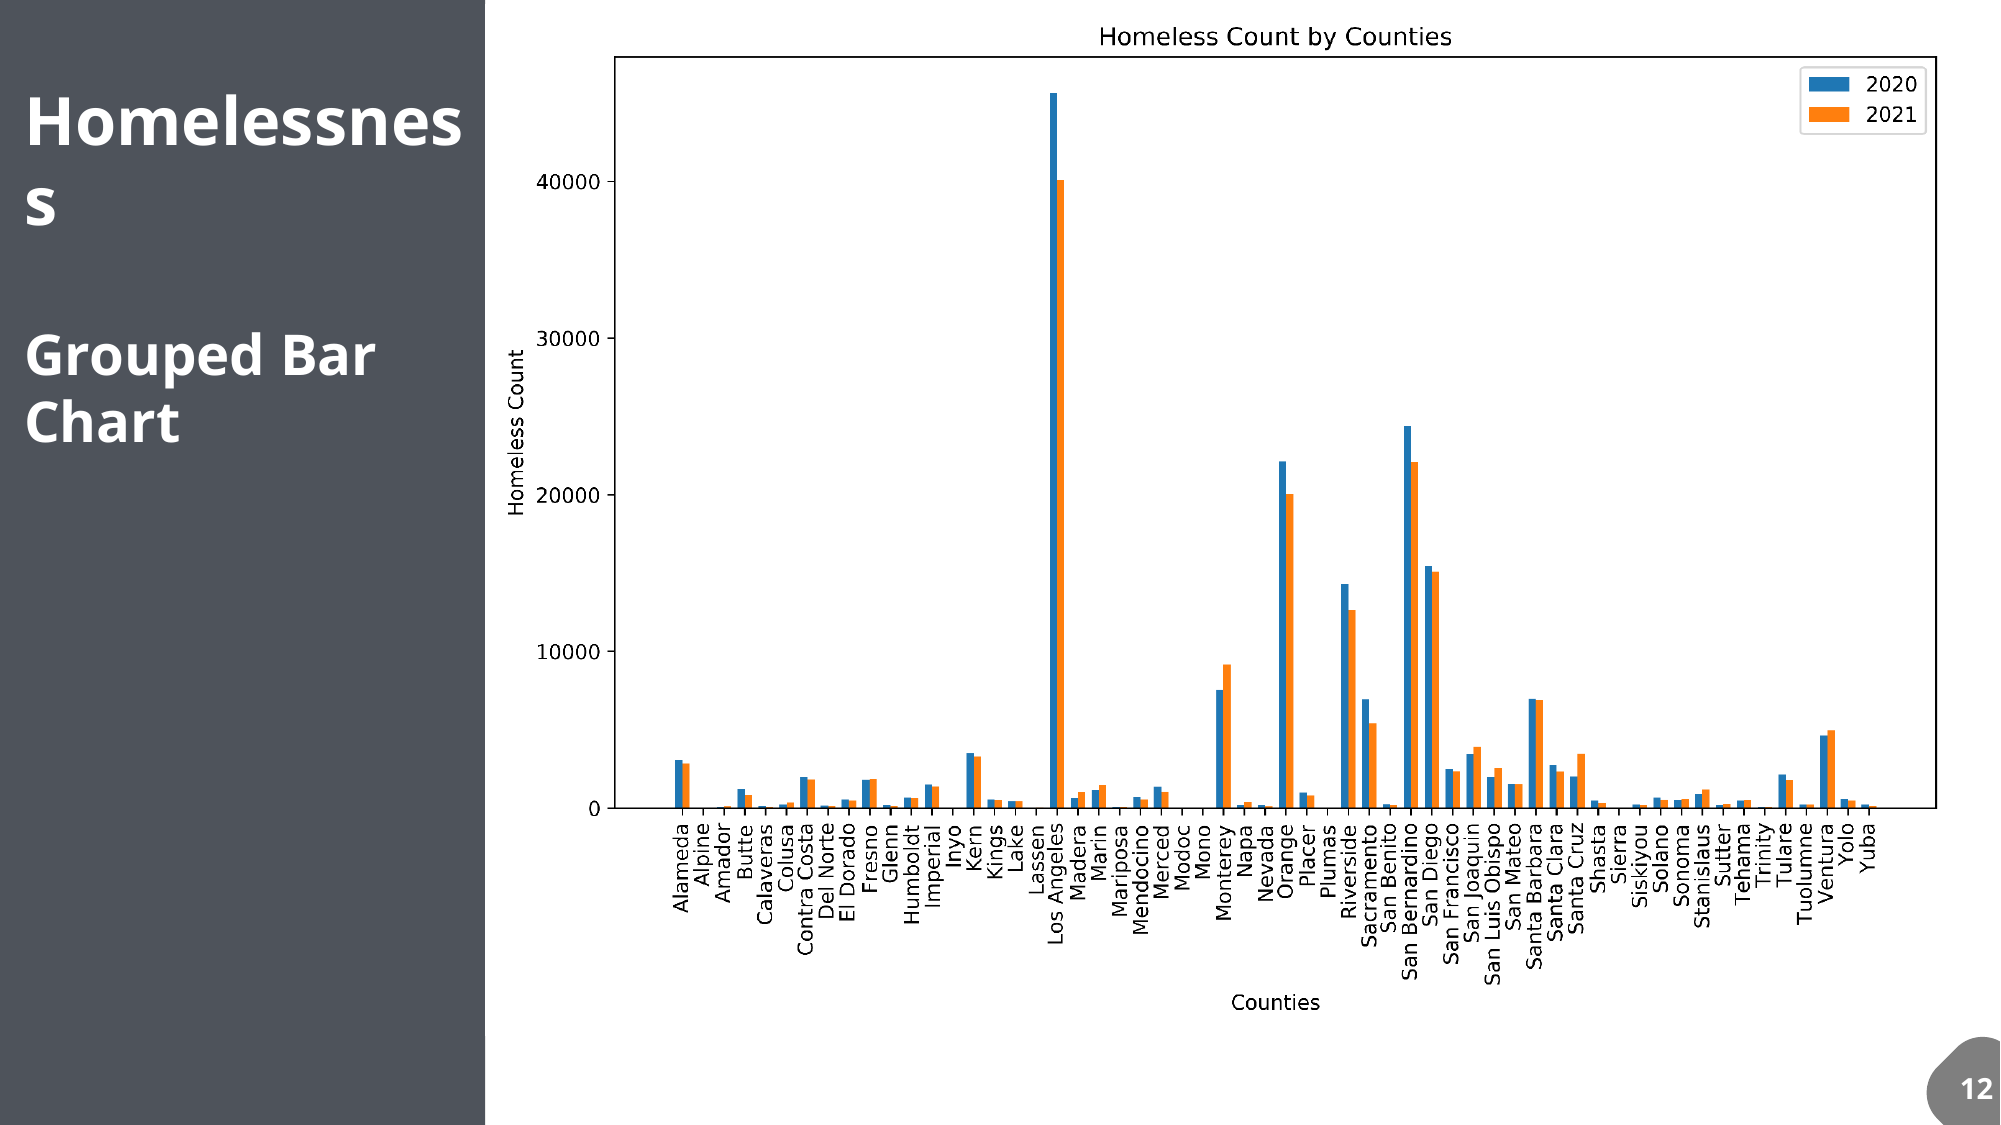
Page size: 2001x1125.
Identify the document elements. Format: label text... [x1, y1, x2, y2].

text_box 12 [1945, 1063, 2000, 1114]
picture [485, 4, 1958, 1036]
text_box Homelessness Grouped Bar Chart [24, 78, 479, 454]
text_box [0, 0, 486, 1125]
text_box [1926, 1036, 2000, 1125]
